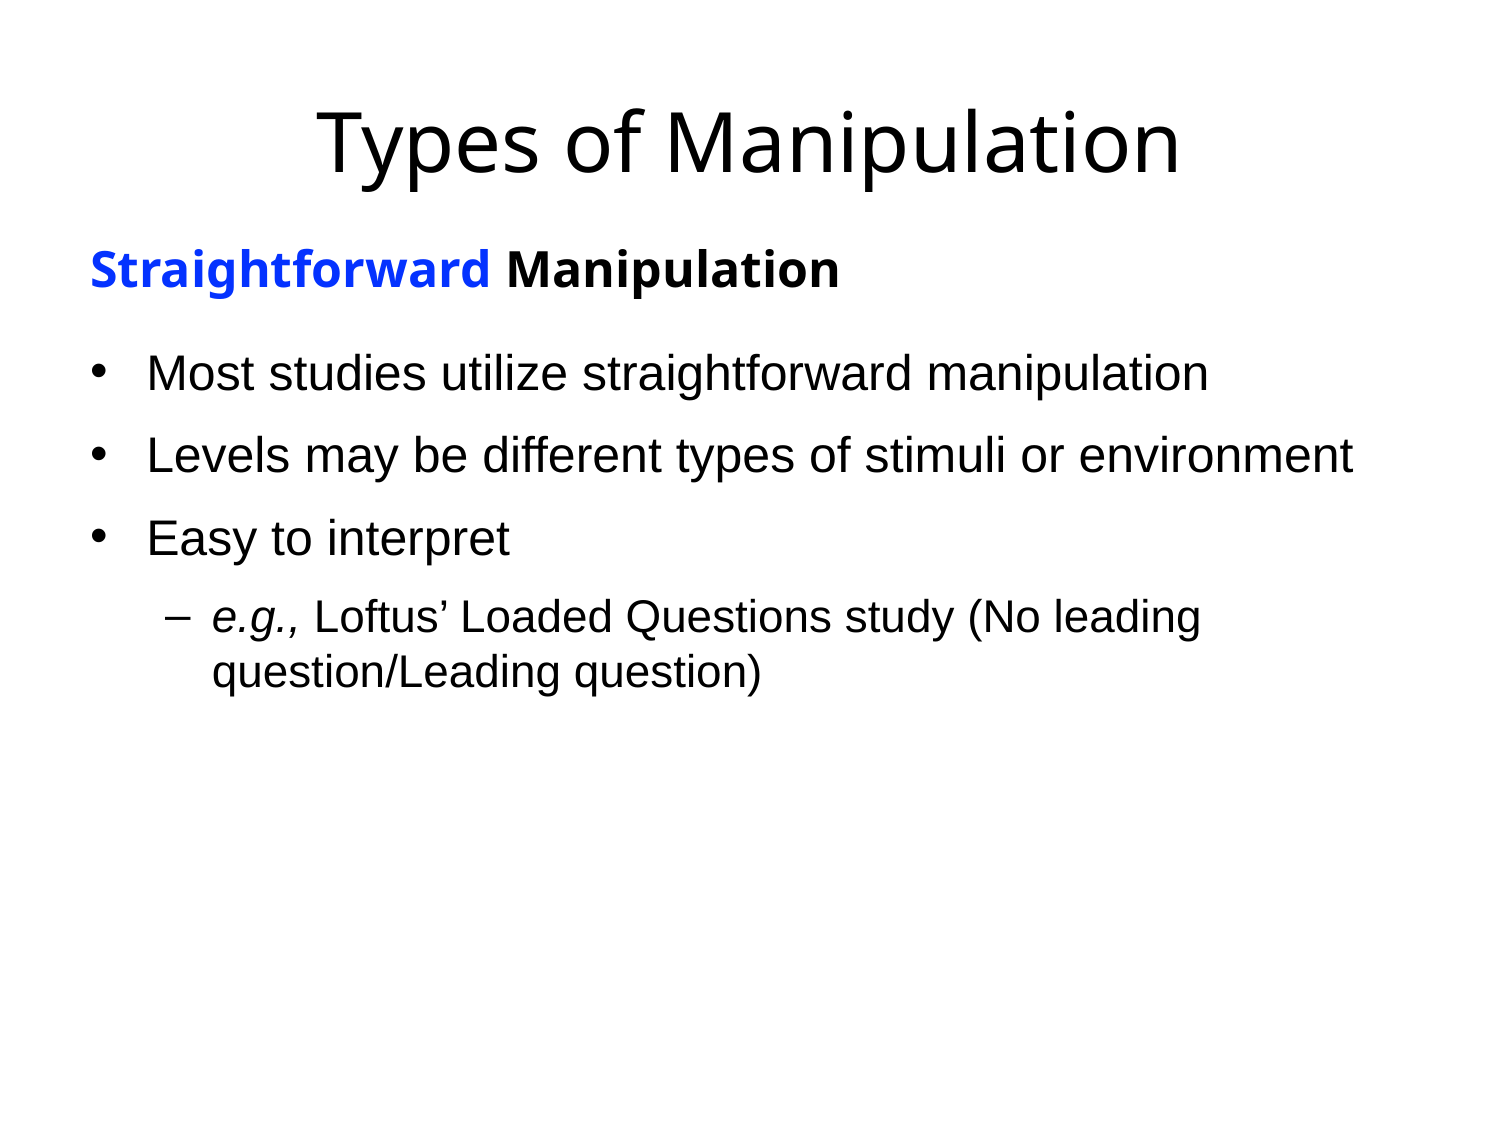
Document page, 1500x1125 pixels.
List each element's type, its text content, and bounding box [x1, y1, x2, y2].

list Straightforward Manipulation [75, 200, 1425, 306]
title Types of Manipulation [75, 45, 1425, 200]
list Most studies utilize straightforward manipulation Levels may be different types of stimuli or environment Easy to interpret e.g., Loftus’ Loaded Questions study (No leading question/Leading question) [75, 332, 1425, 1005]
